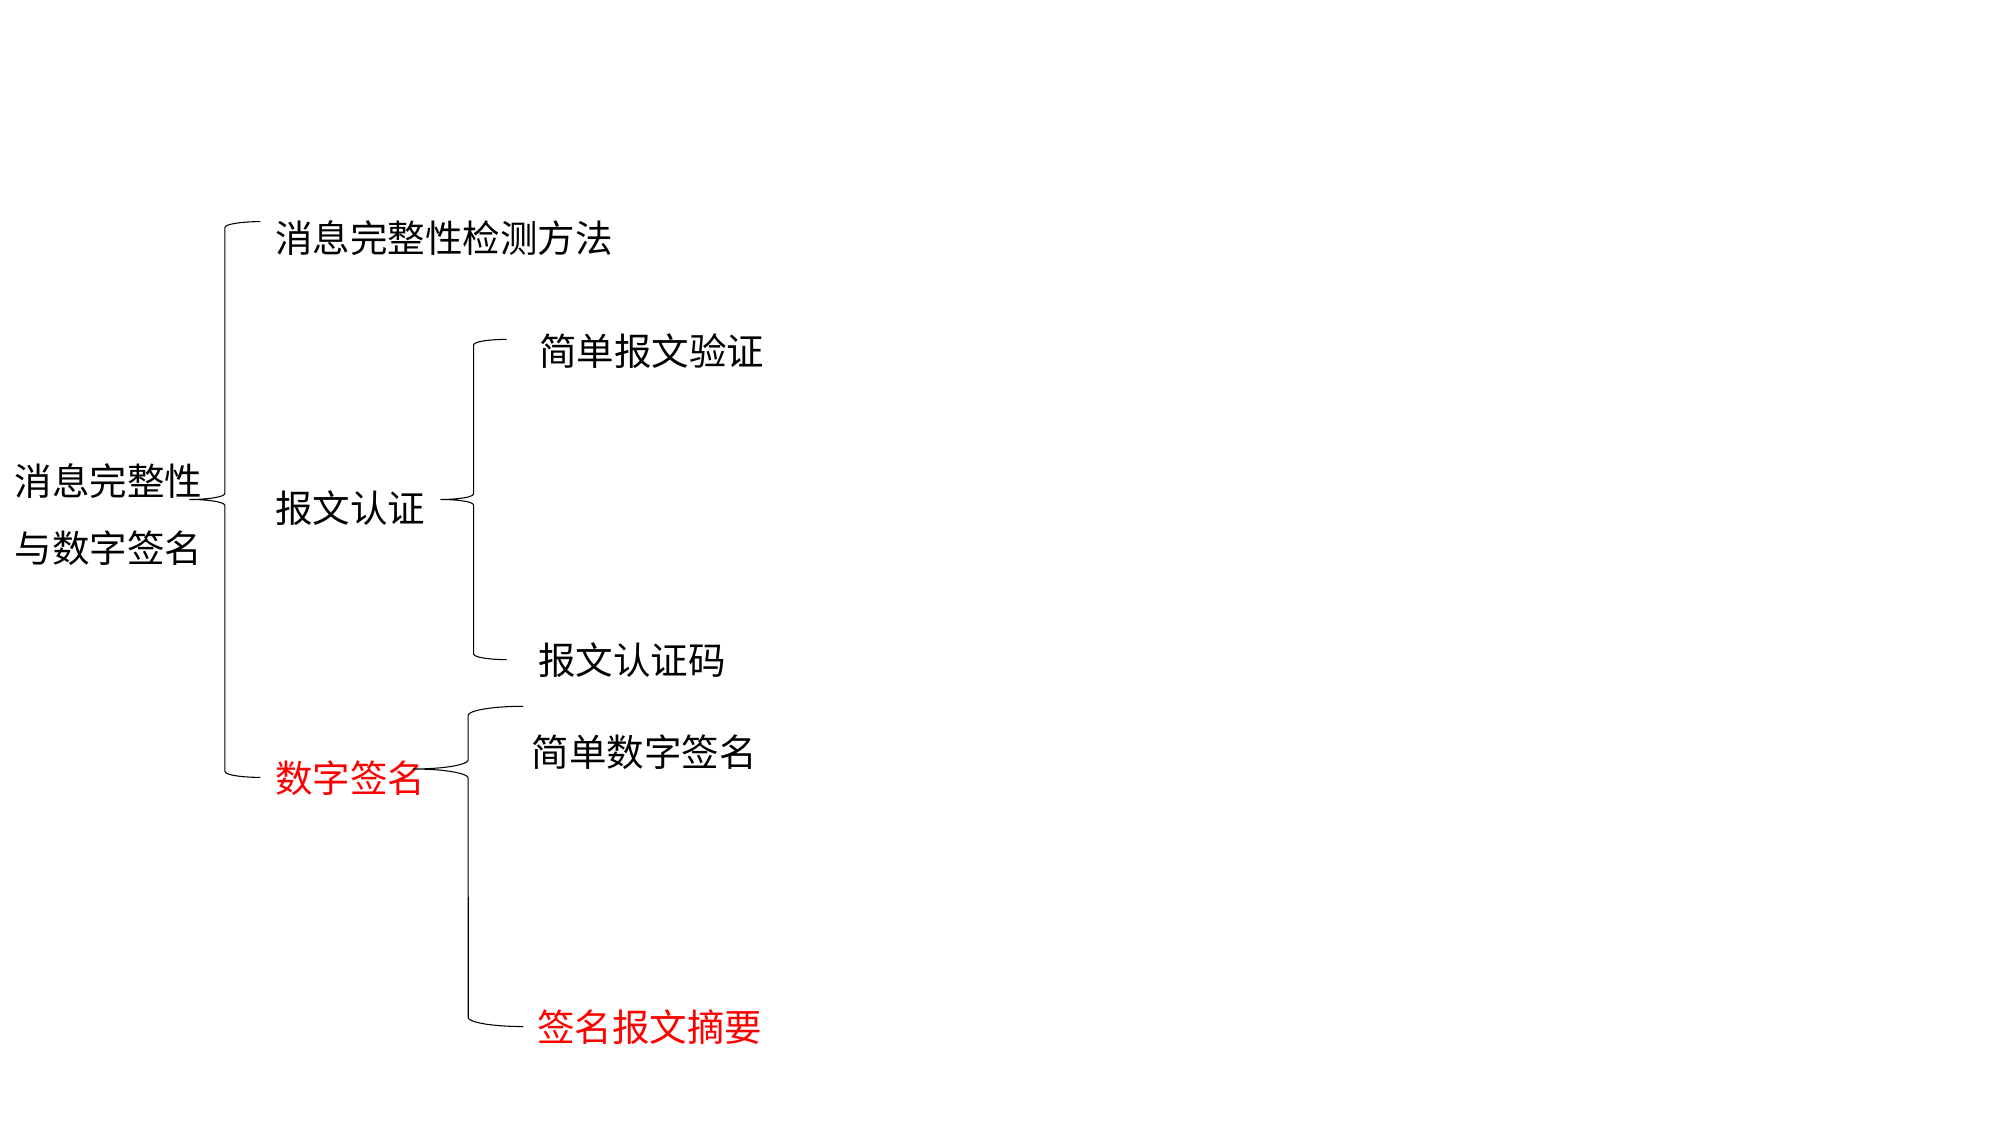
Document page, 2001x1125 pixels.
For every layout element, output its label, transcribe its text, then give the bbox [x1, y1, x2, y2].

text_box 简单报文验证 [524, 297, 780, 380]
text_box 简单数字签名 [517, 689, 946, 782]
text_box 消息完整性 与数字签名 [0, 427, 287, 578]
text_box 消息完整性检测方法 报文认证 数字签名 [260, 185, 1004, 808]
text_box [224, 578, 261, 778]
text_box 签名报文摘要 [522, 996, 888, 1056]
text_box [224, 221, 261, 427]
text_box [413, 705, 524, 1028]
text_box [440, 338, 507, 661]
text_box 报文认证码 [523, 629, 741, 689]
